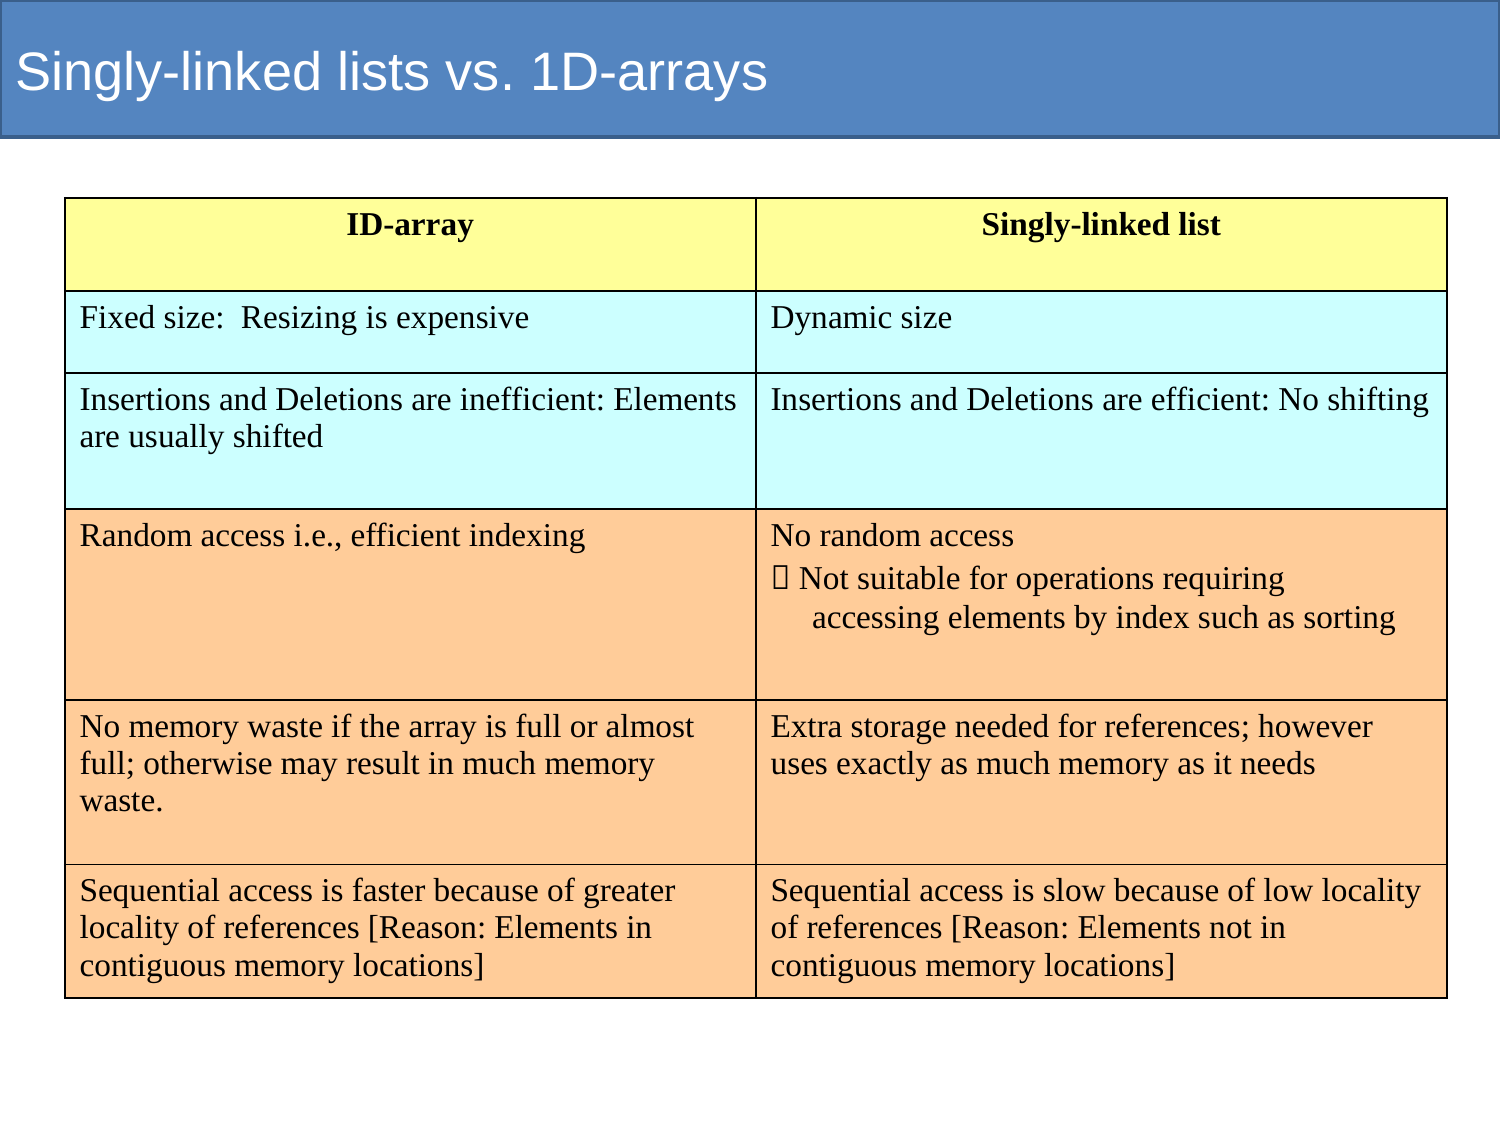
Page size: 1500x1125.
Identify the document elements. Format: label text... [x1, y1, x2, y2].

table_cell Fixed size: Resizing is expensive [66, 292, 755, 372]
table_cell No random access  Not suitable for operations requiring accessing elements by index such as sorting [757, 510, 1446, 699]
title Singly-linked lists vs. 1D-arrays [0, 0, 1500, 138]
table_header ID-array [66, 199, 755, 290]
table_cell Insertions and Deletions are inefficient: Elements are usually shifted [66, 374, 755, 508]
table_cell Random access i.e., efficient indexing [66, 510, 755, 699]
table_cell Sequential access is faster because of greater locality of references [Reason: Elements in contiguous memory locations] [66, 865, 755, 997]
table_cell Insertions and Deletions are efficient: No shifting [757, 374, 1446, 508]
table_cell Sequential access is slow because of low locality of references [Reason: Elements not in contiguous memory locations] [757, 865, 1446, 997]
table_cell Dynamic size [757, 292, 1446, 372]
table_cell Extra storage needed for references; however uses exactly as much memory as it needs [757, 701, 1446, 864]
table_cell No memory waste if the array is full or almost full; otherwise may result in much memory waste. [66, 701, 755, 864]
table_header Singly-linked list [757, 199, 1446, 290]
